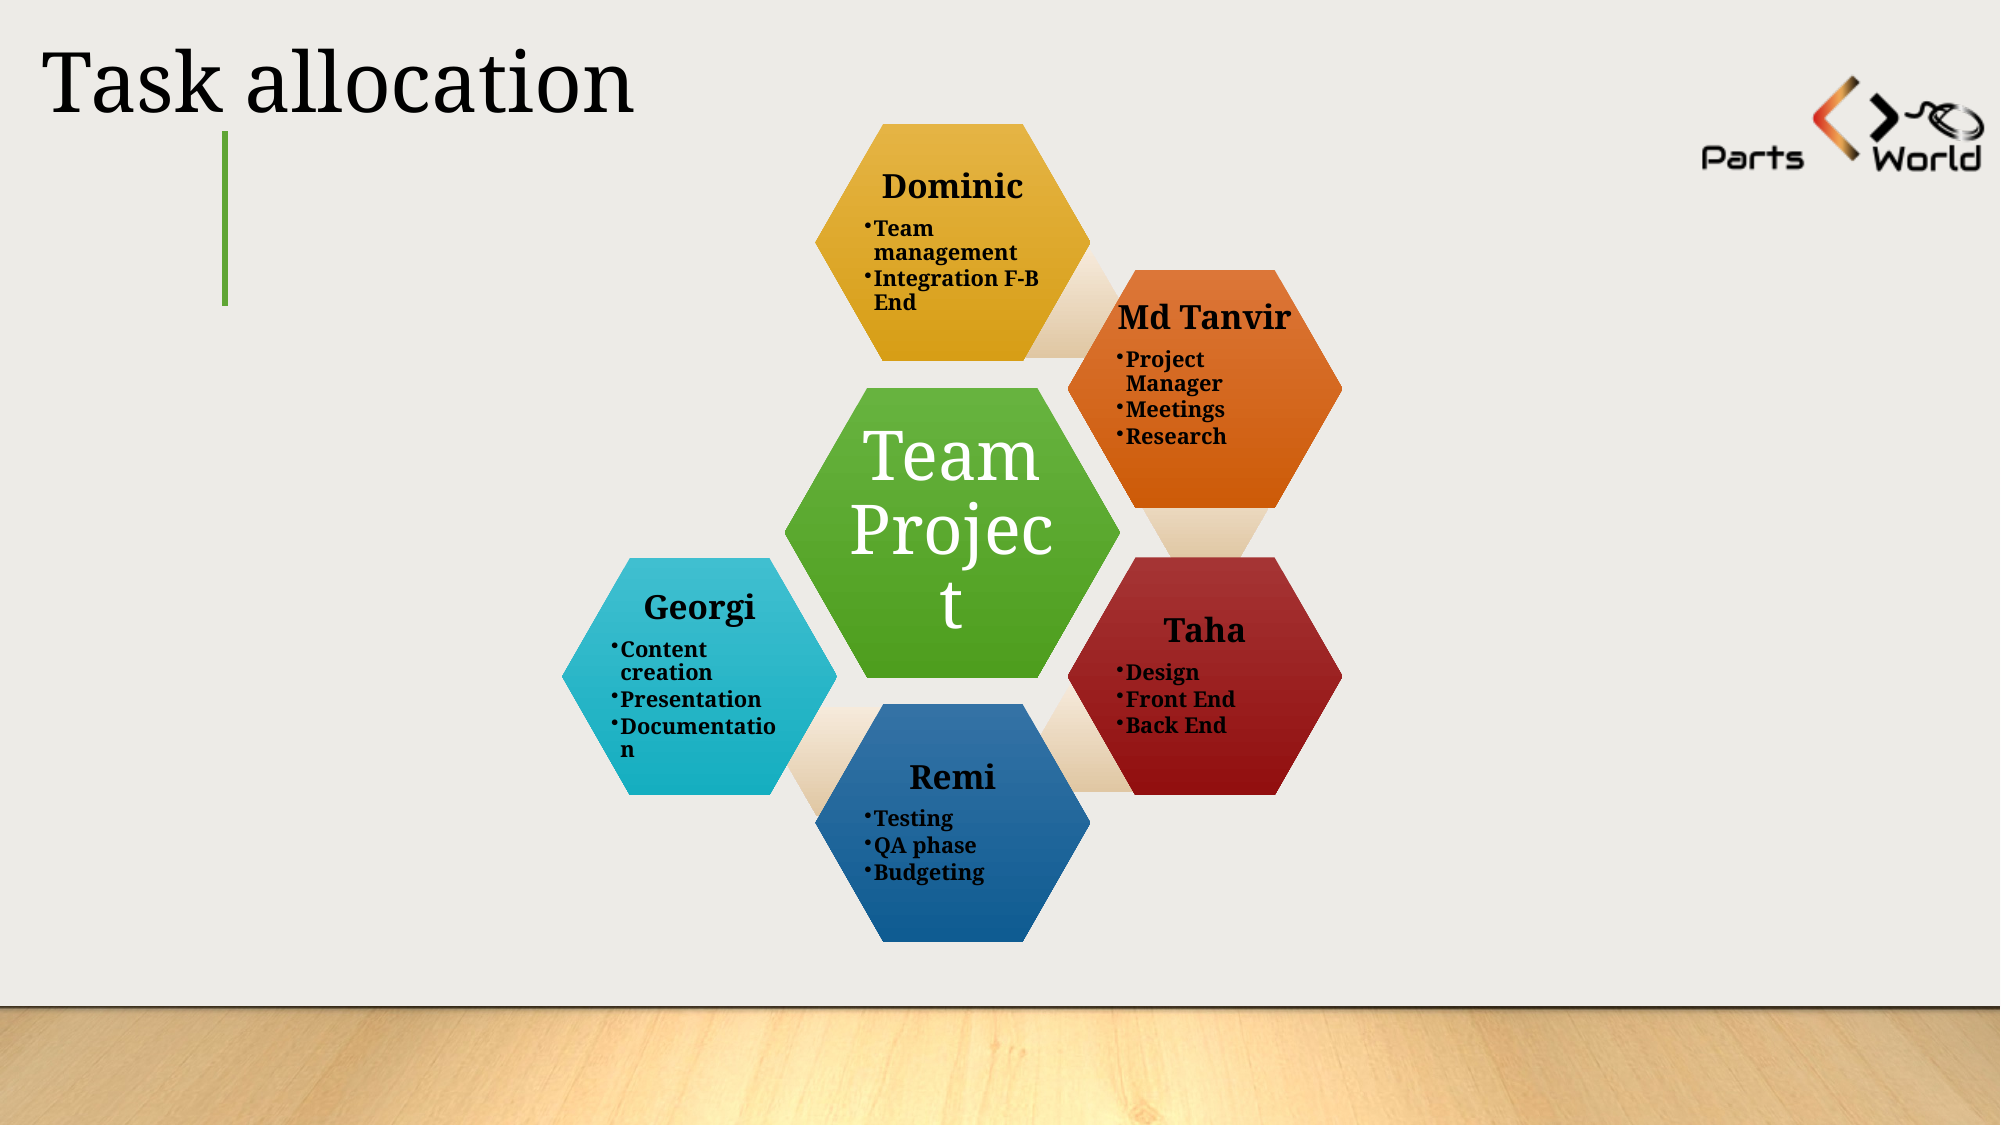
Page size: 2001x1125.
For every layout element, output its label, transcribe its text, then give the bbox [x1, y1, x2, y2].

title Task allocation [26, 15, 819, 138]
picture [1687, 0, 2000, 281]
picture [0, 1006, 2000, 1125]
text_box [306, 123, 1599, 942]
